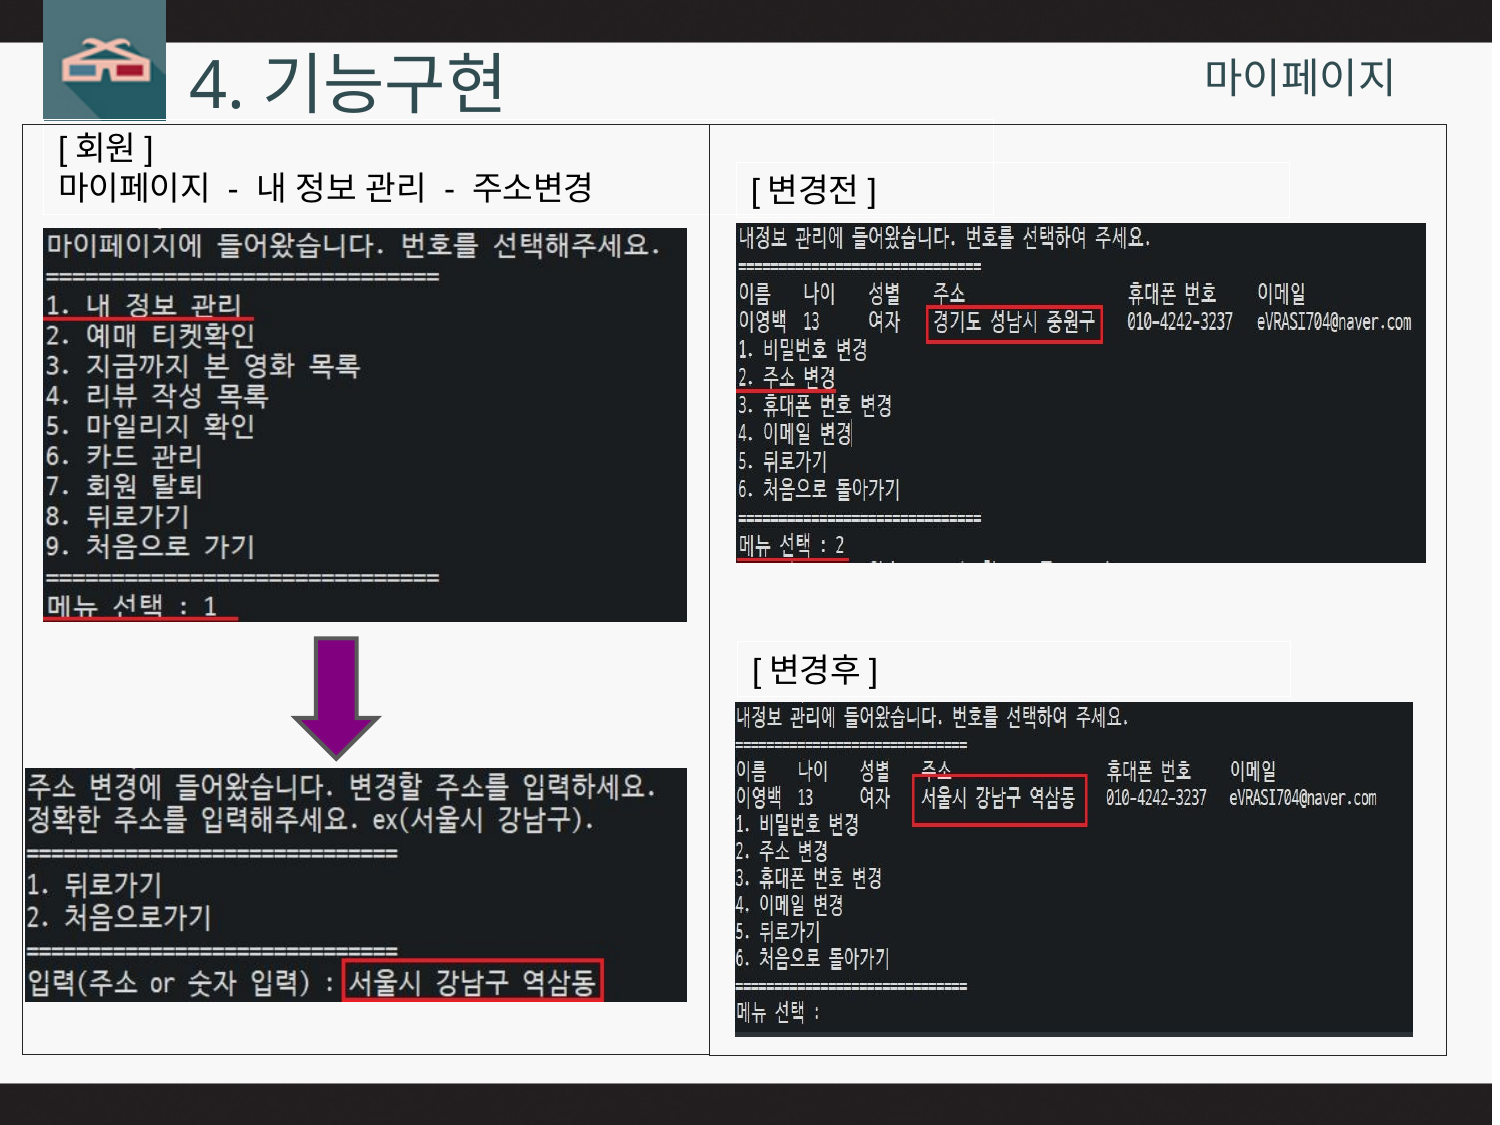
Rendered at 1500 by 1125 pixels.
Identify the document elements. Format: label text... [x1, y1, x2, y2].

text_box 마이페이지 [1492, 44, 1500, 110]
picture [0, 0, 1492, 1125]
